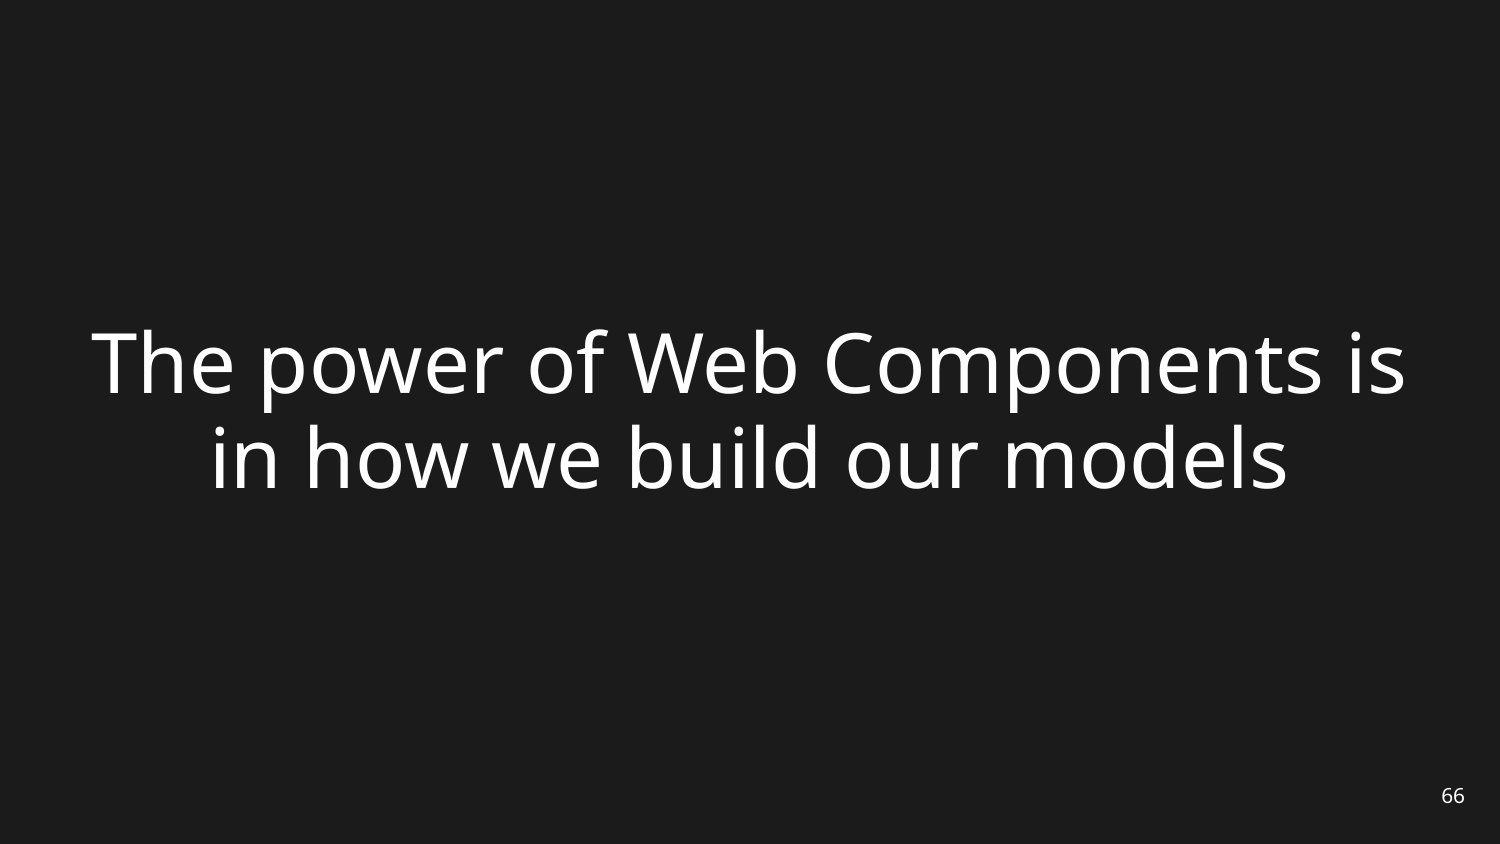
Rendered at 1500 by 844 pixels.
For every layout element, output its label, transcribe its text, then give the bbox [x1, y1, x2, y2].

slide_number 66 [1389, 764, 1480, 830]
title The power of Web Components is in how we build our models [51, 72, 1449, 753]
